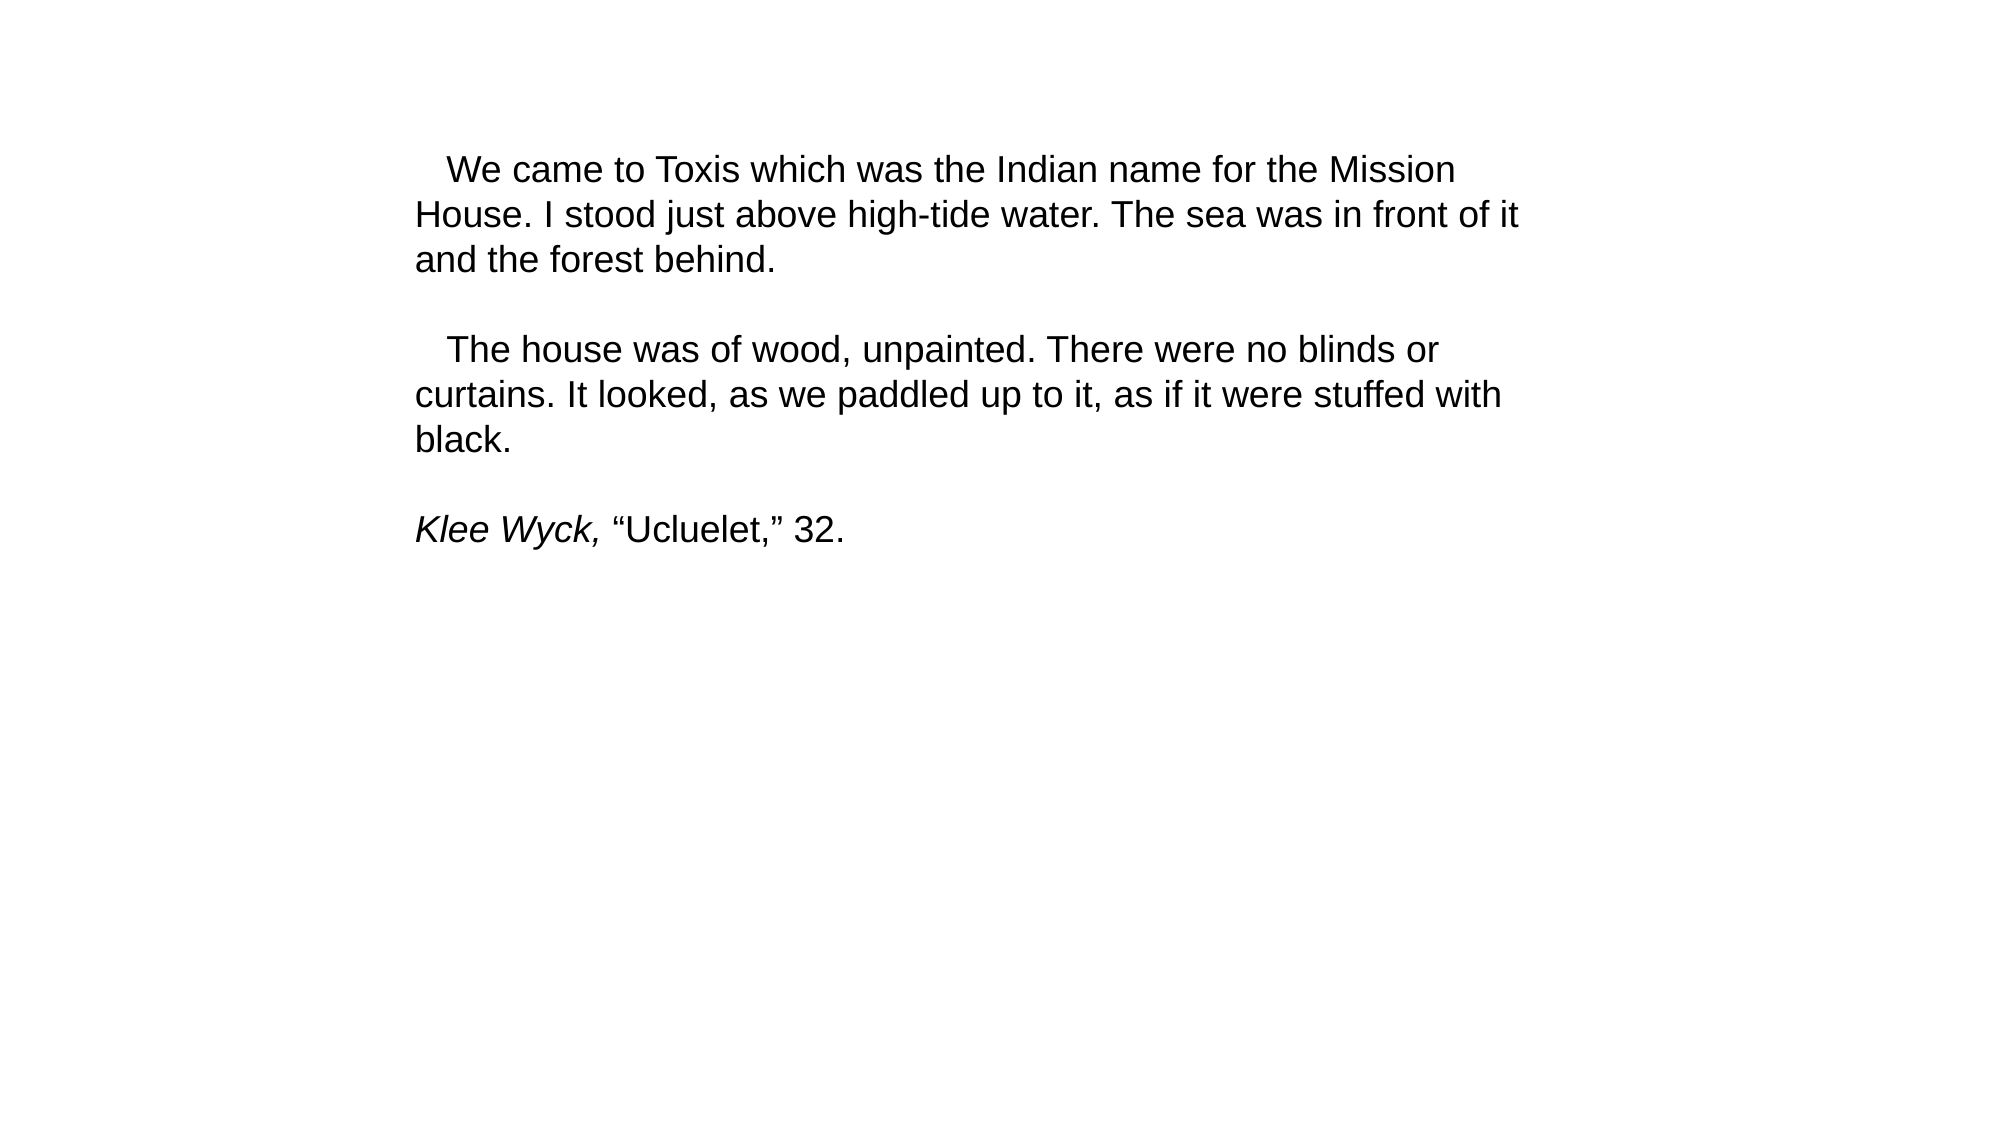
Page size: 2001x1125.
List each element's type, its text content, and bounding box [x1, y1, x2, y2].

text_box We came to Toxis which was the Indian name for the Mission House. I stood just above high-tide water. The sea was in front of it and the forest behind. The house was of wood, unpainted. There were no blinds or curtains. It looked, as we paddled up to it, as if it were stuffed with black. Klee Wyck, “Ucluelet,” 32. [399, 137, 1550, 603]
